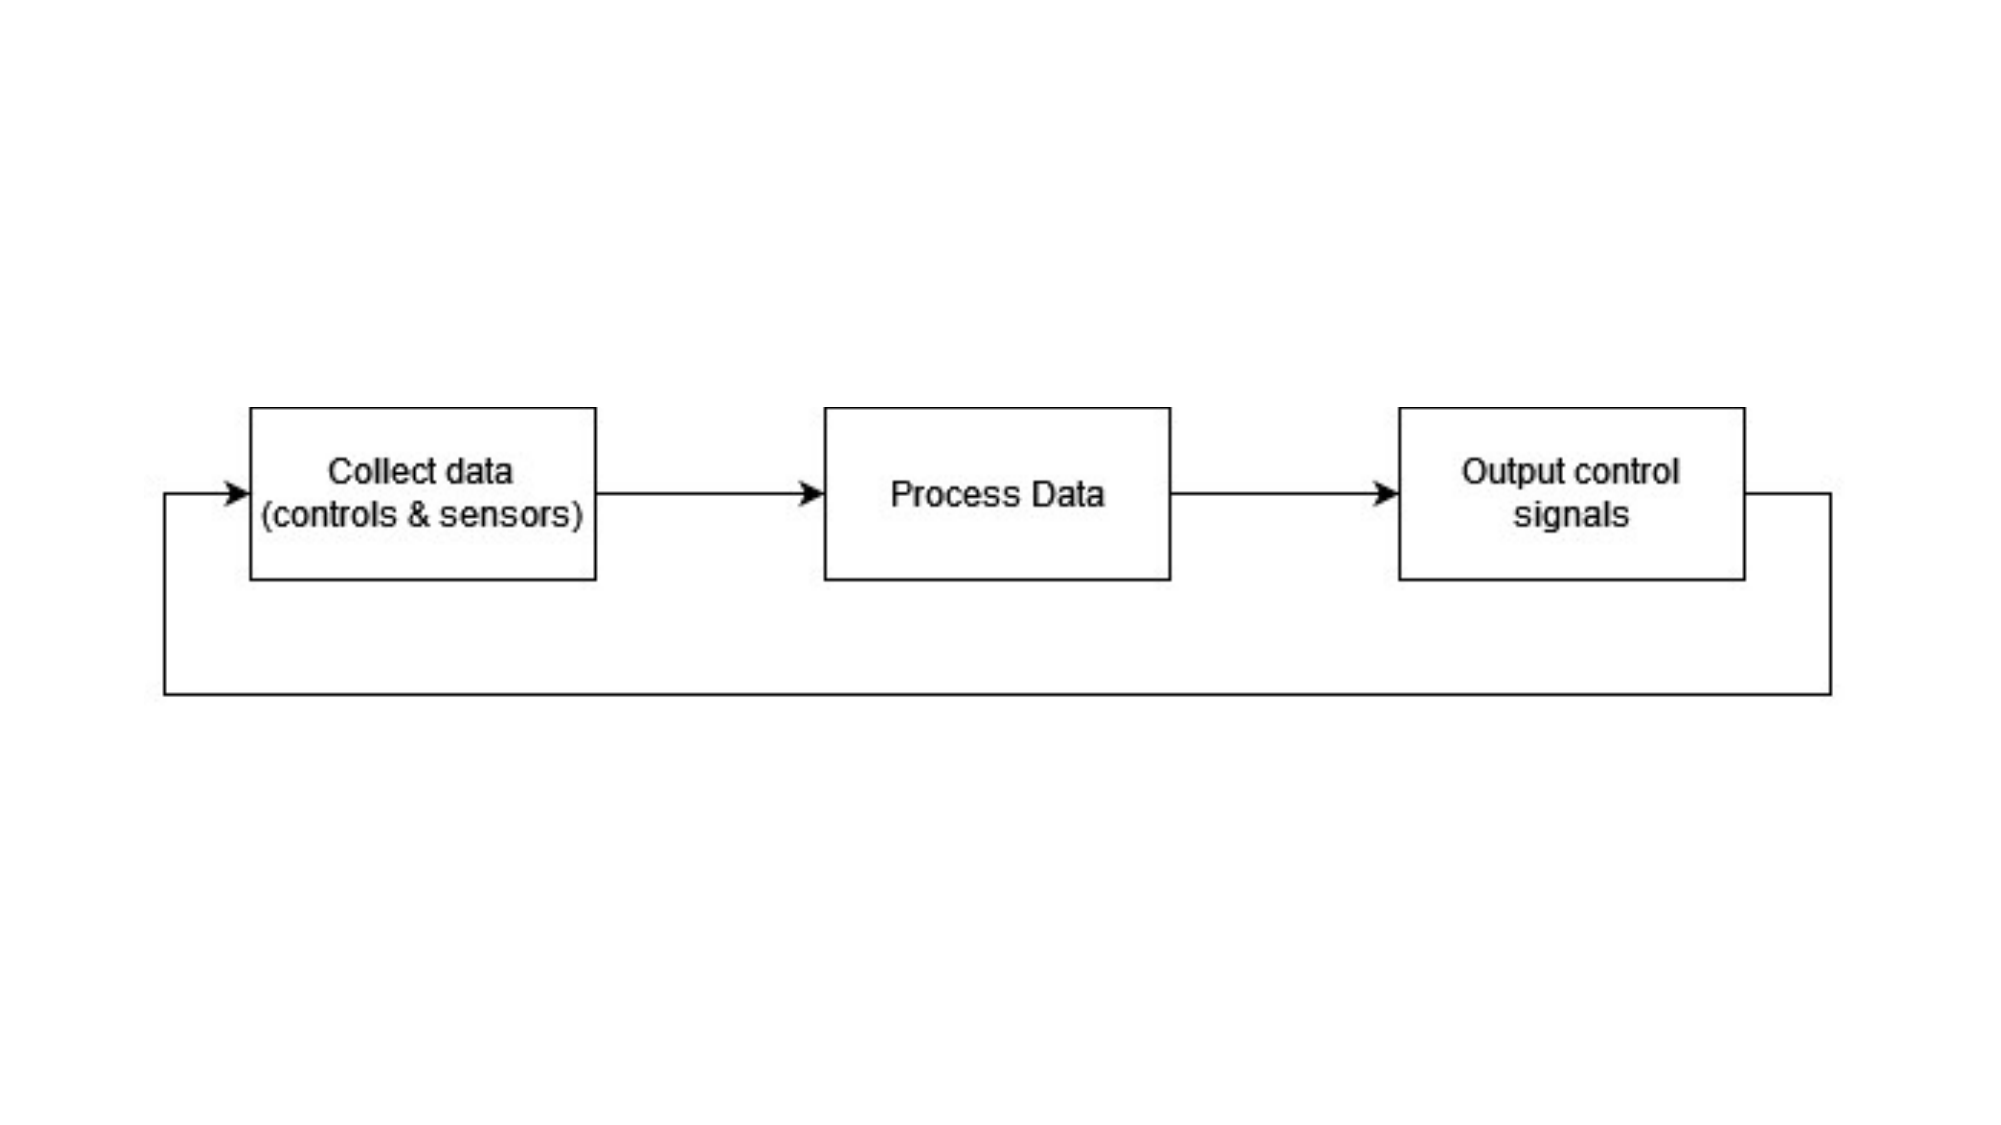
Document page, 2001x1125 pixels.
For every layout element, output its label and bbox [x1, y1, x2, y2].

list [144, 407, 1856, 720]
